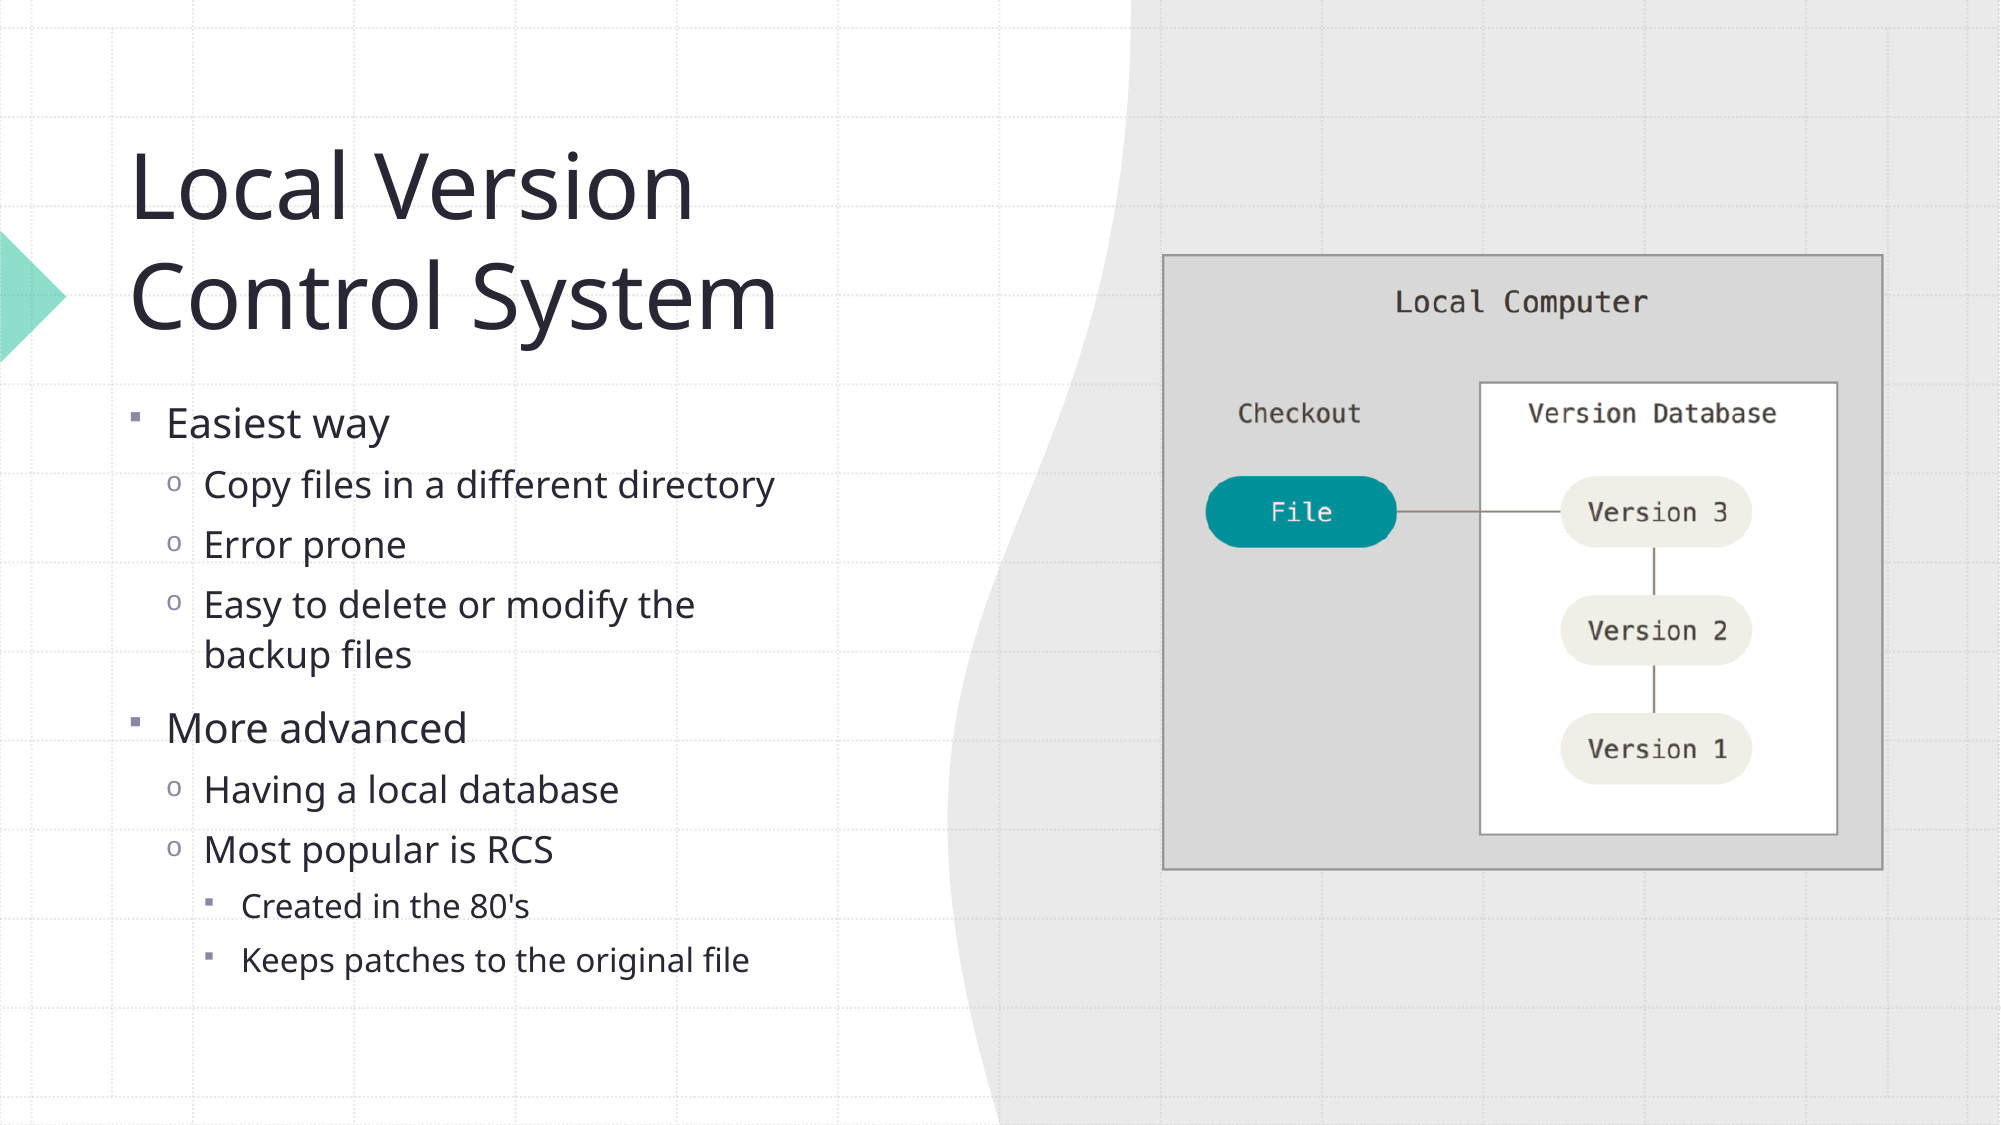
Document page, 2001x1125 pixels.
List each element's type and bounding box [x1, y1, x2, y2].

picture [1162, 254, 1885, 872]
text_box [0, 0, 2000, 1125]
